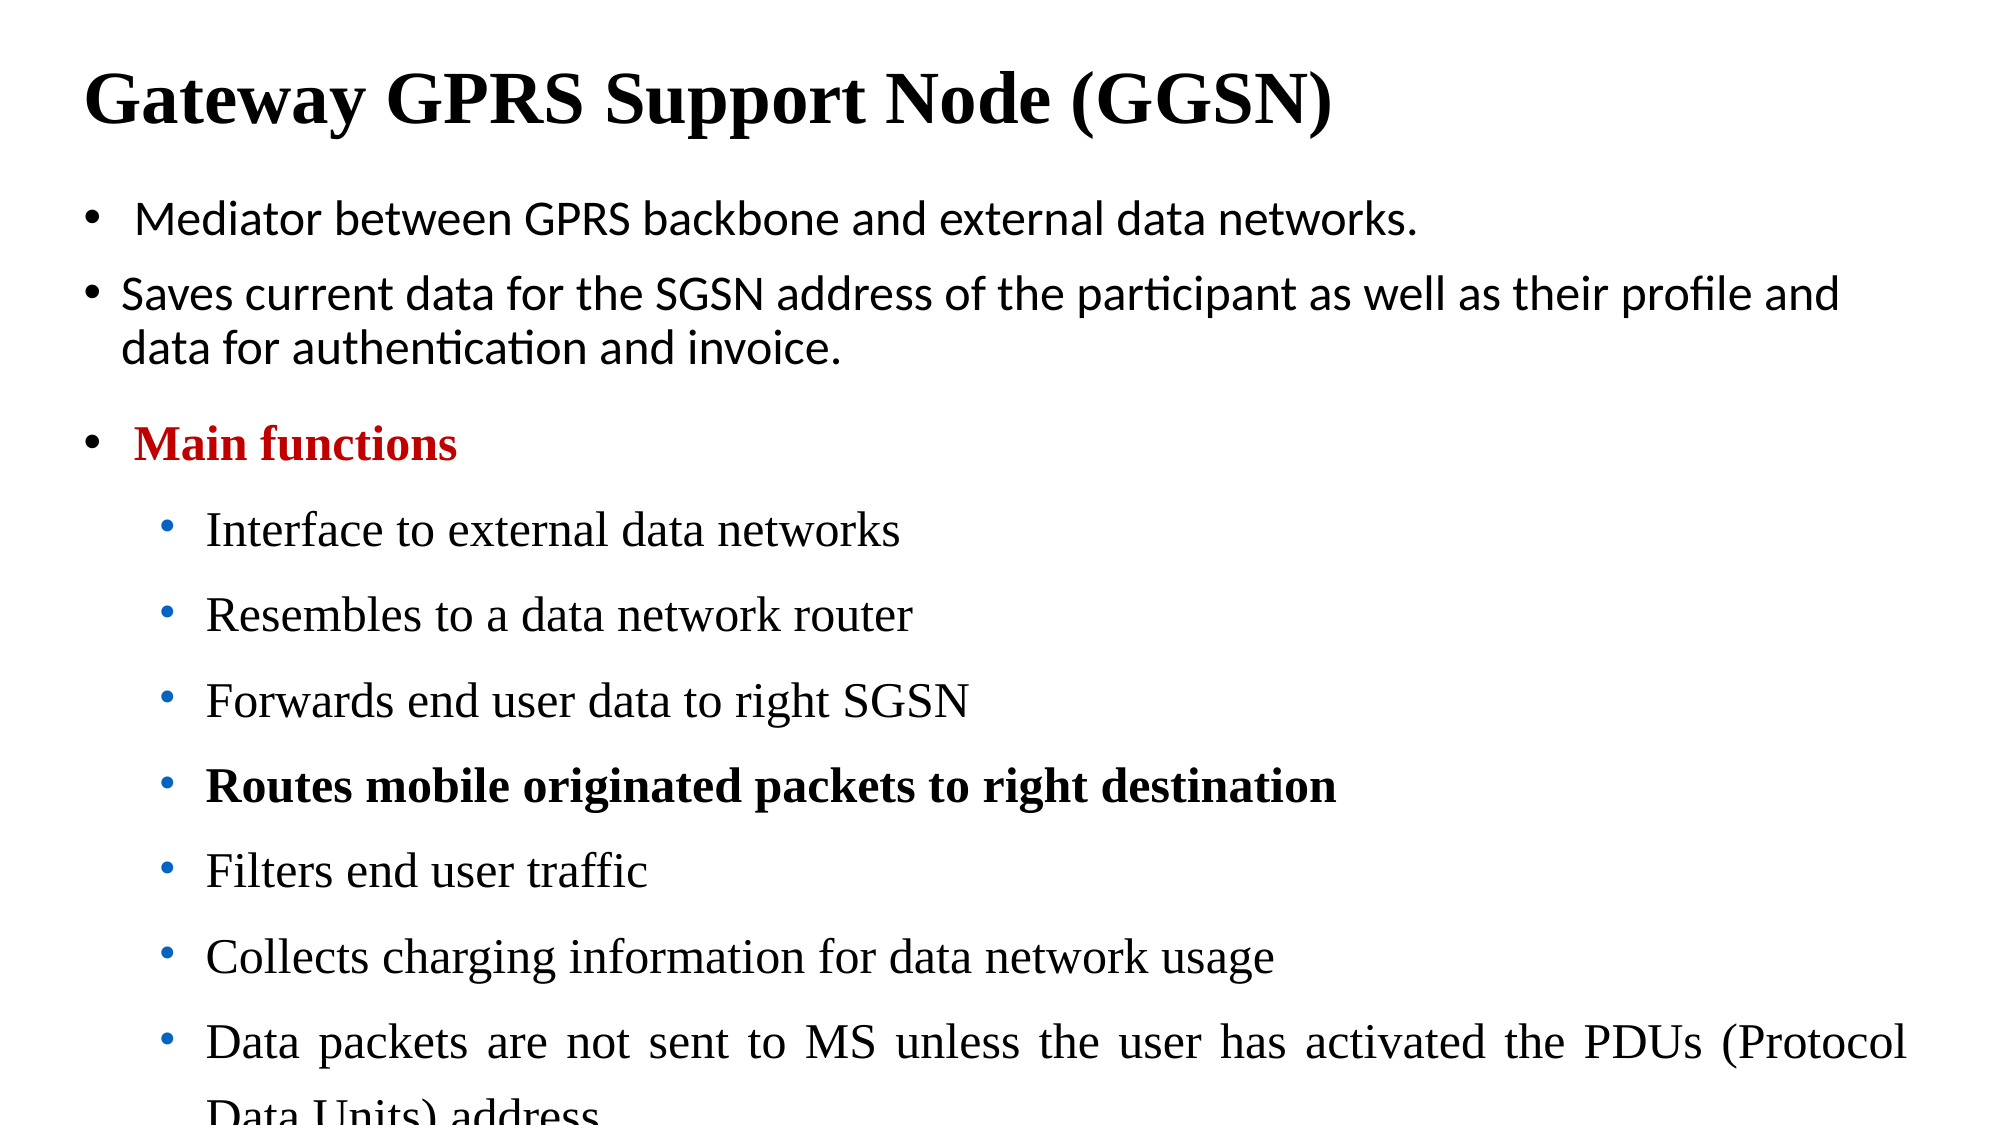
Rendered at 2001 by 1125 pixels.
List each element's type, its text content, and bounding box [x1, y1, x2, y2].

title Gateway GPRS Support Node (GGSN) [68, 41, 1800, 159]
list Mediator between GPRS backbone and external data networks. Saves current data for the SGSN address of the participant as well as their profile and data for authentication and invoice. Main functions Interface to external data networks Resembles to a data network router Forwards end user data to right SGSN Routes mobile originated packets to right destination Filters end user traffic Collects charging information for data network usage Data packets are not sent to MS unless the user has activated the PDUs (Protocol Data Units) address [68, 184, 1925, 1023]
